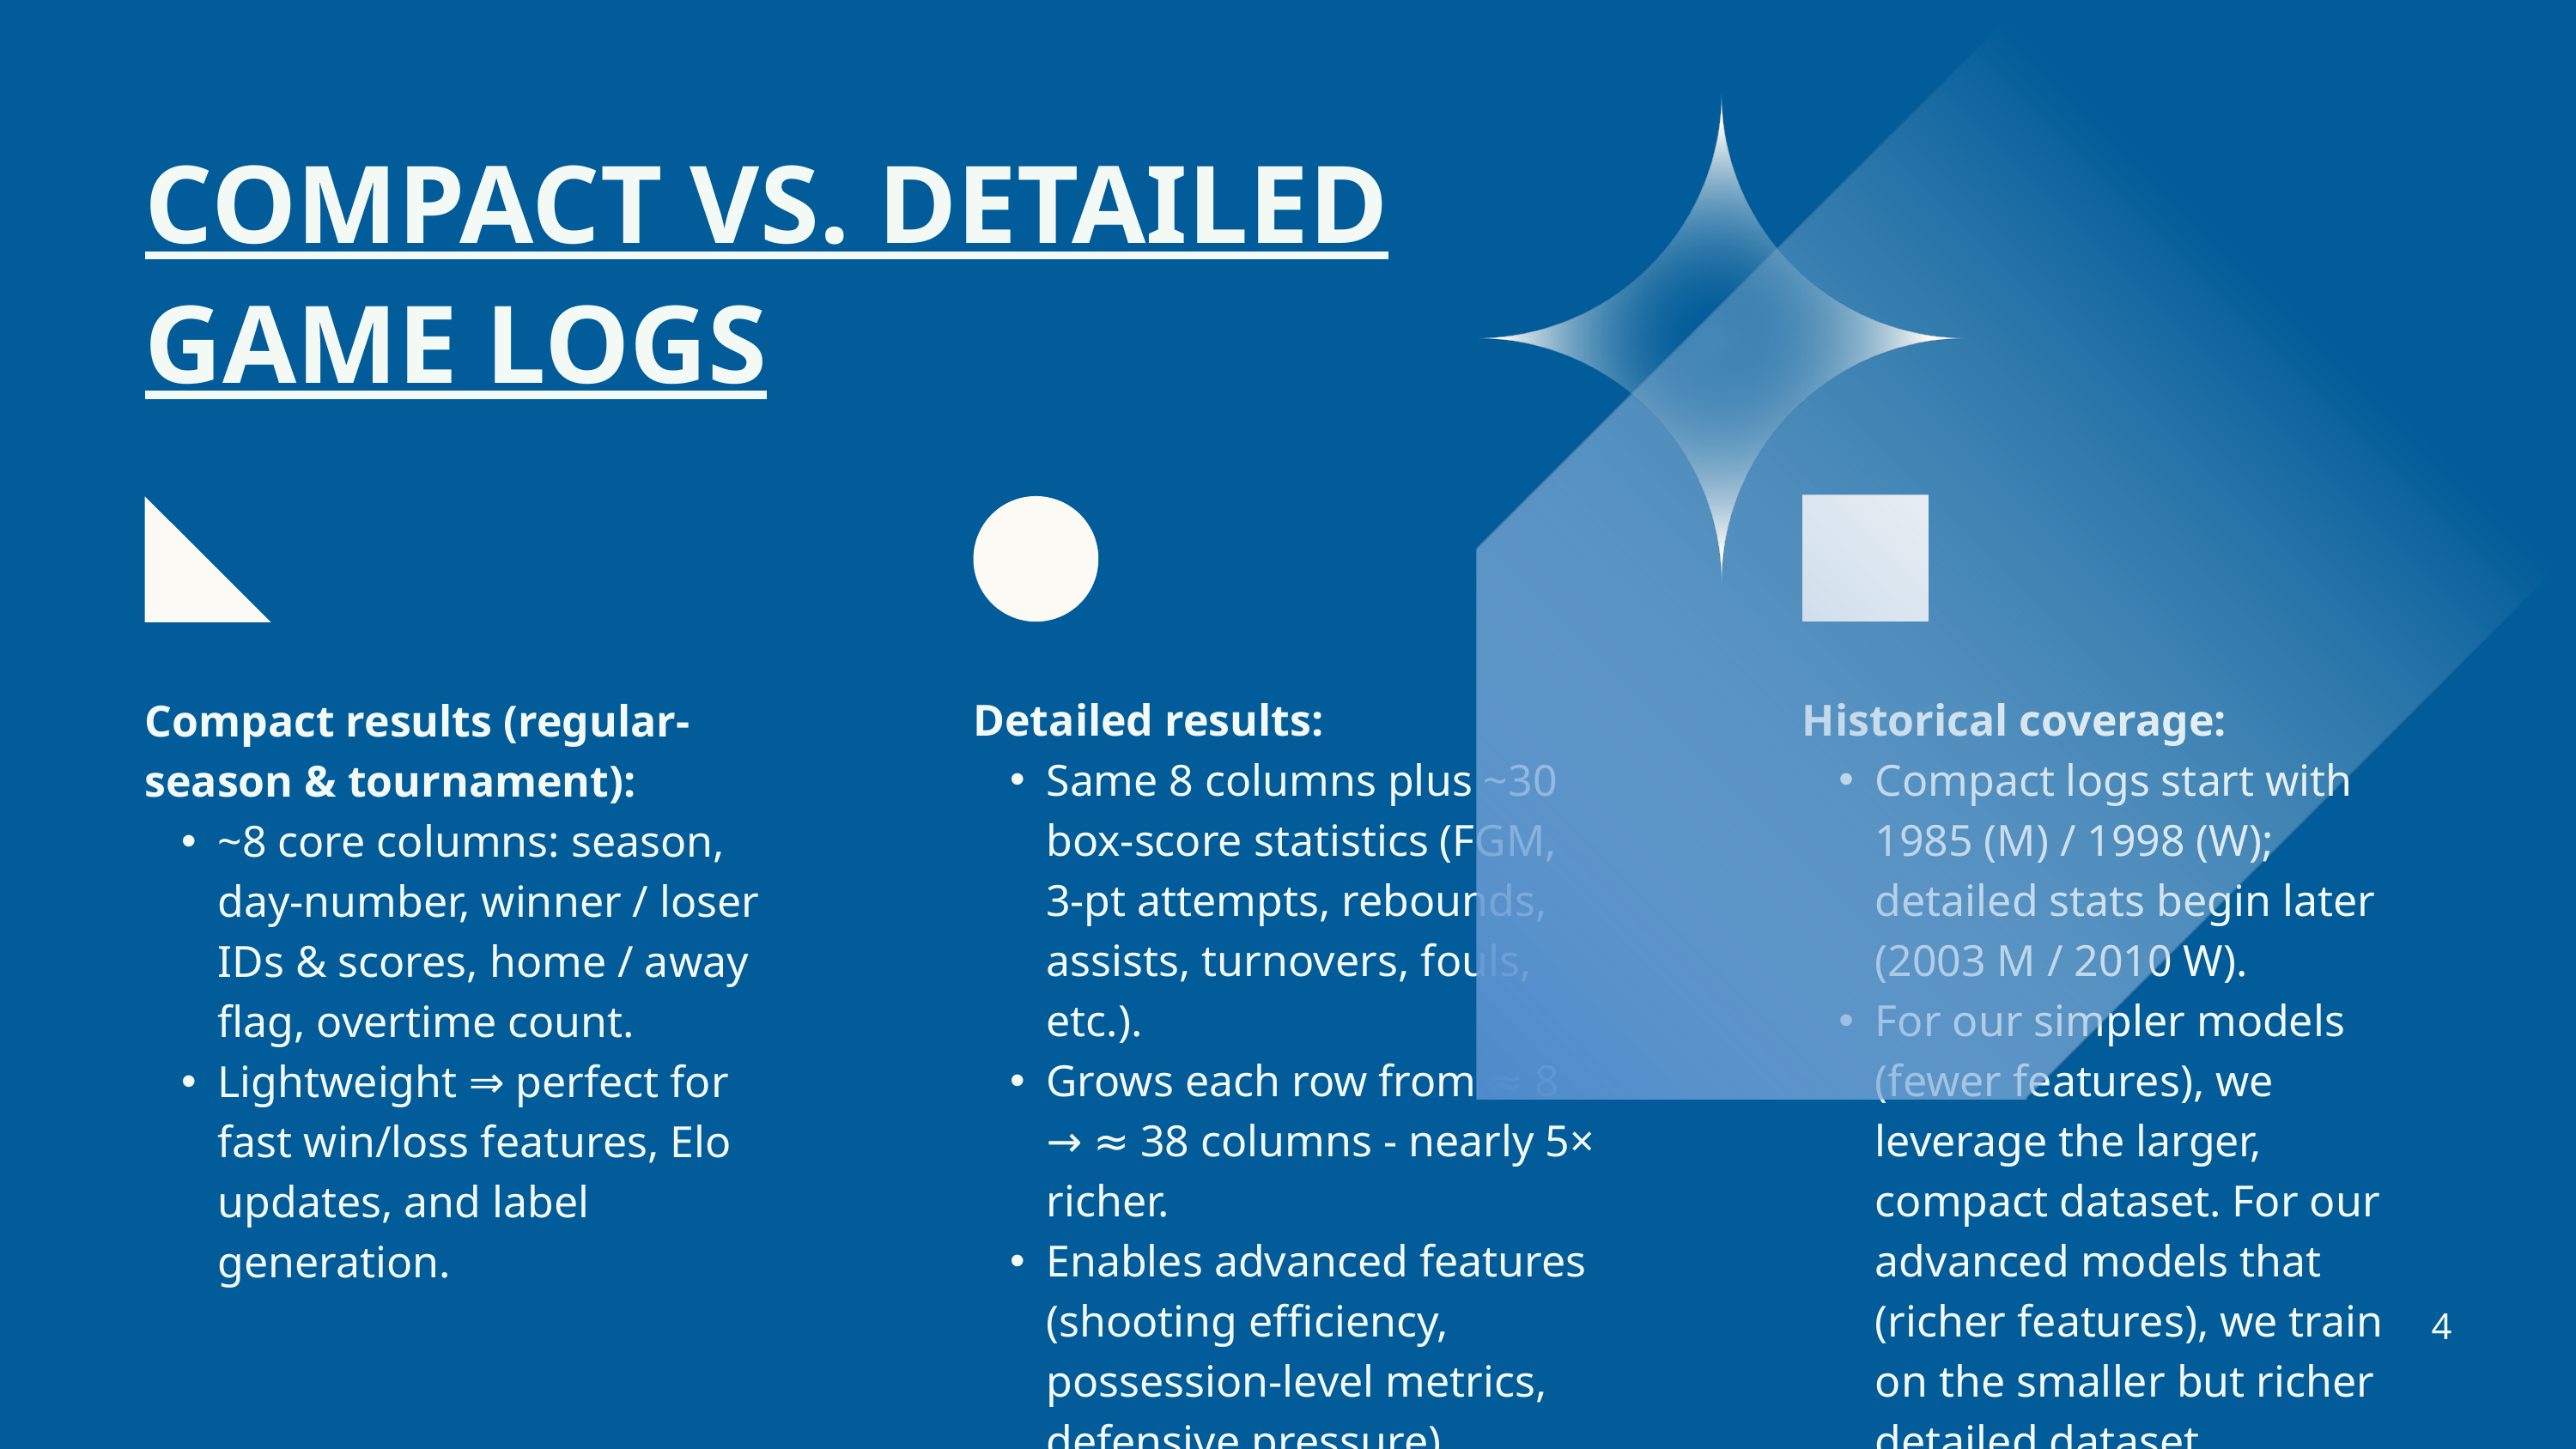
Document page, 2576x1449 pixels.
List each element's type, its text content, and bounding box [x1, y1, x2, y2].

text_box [144, 496, 775, 1273]
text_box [973, 496, 1603, 1449]
text_box [1476, 93, 1967, 584]
text_box 4 [2436, 1296, 2452, 1348]
text_box [1476, 0, 2576, 1100]
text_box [1801, 494, 2432, 1449]
text_box COMPACT VS. DETAILED GAME LOGS [144, 124, 1455, 404]
